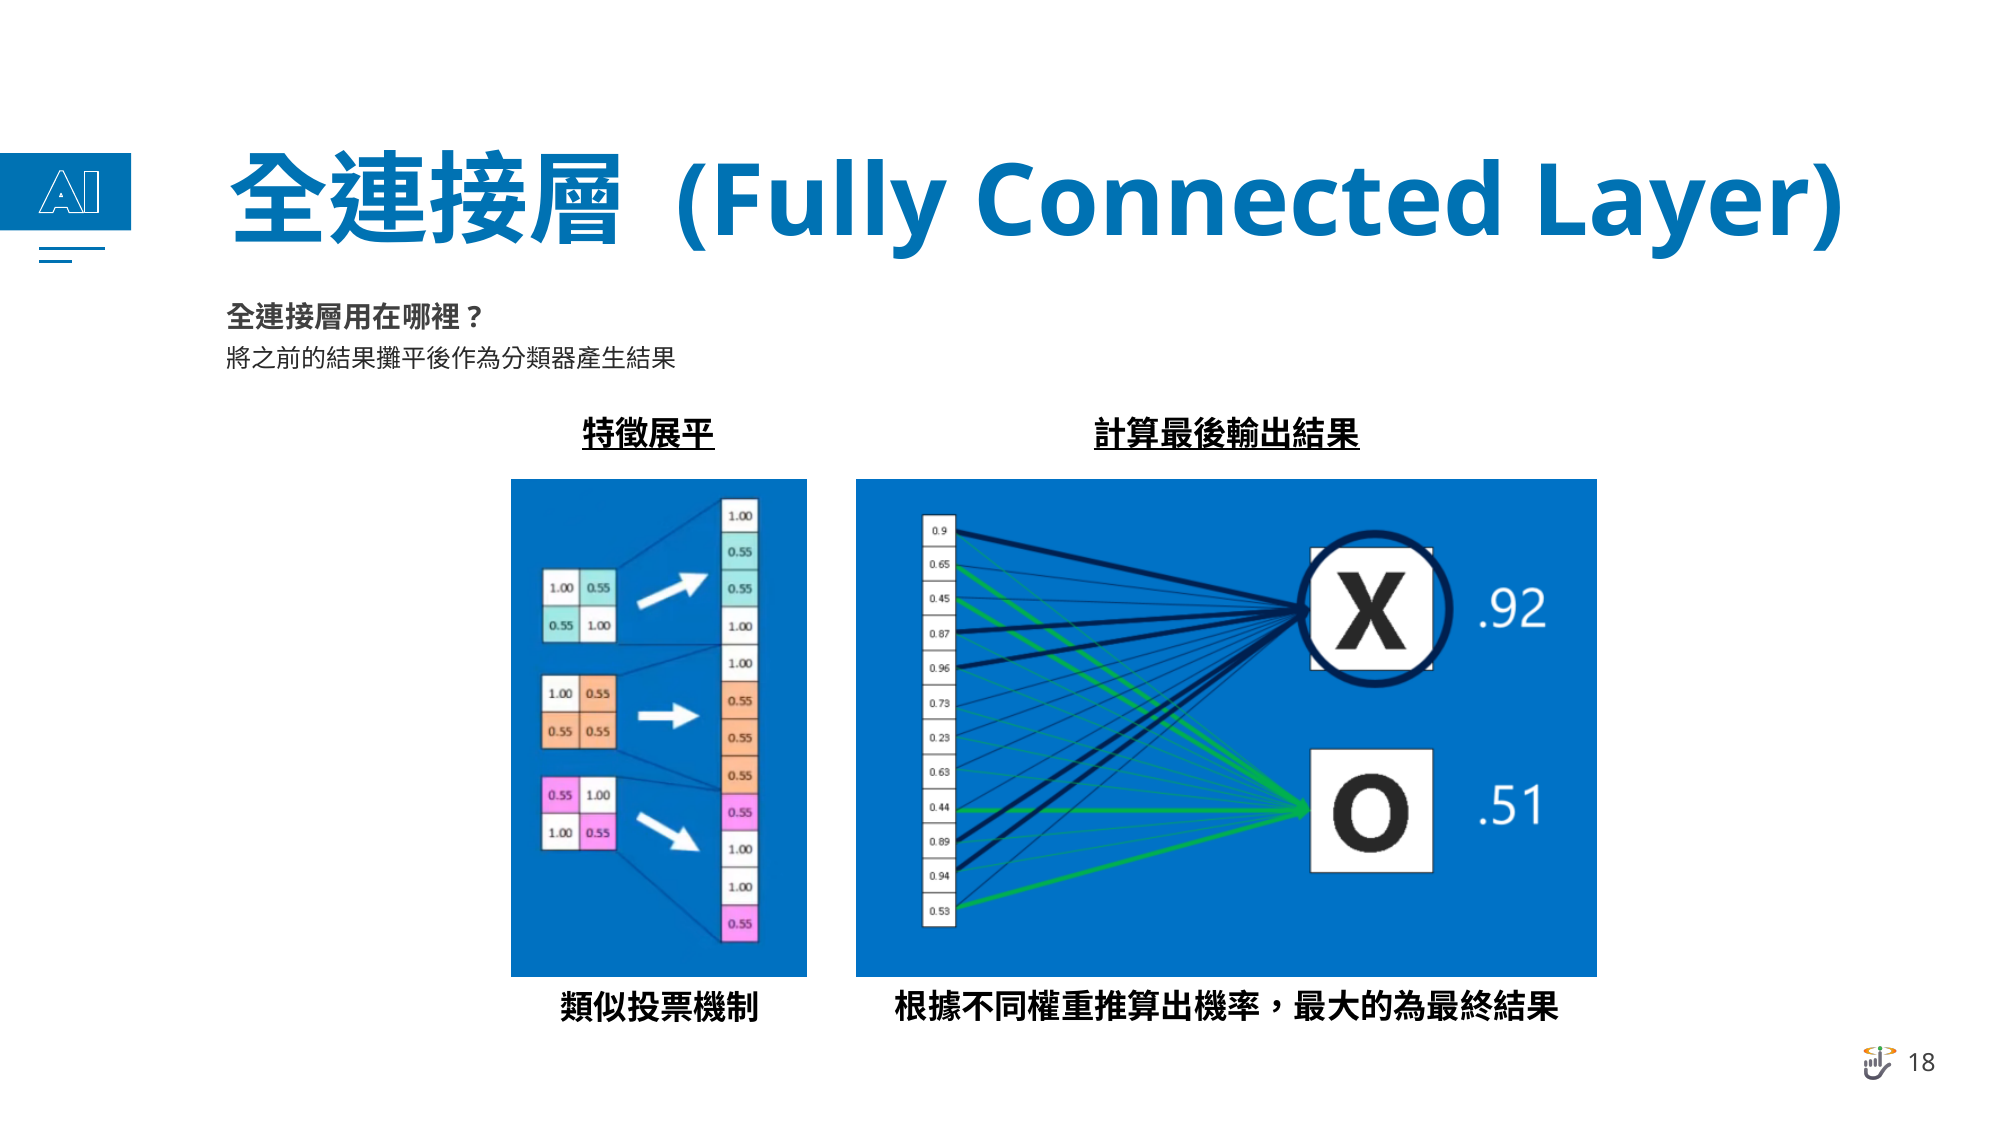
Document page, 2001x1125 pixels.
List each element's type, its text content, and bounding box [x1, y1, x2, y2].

picture [856, 479, 1597, 977]
text_box 類似投票機制 [545, 978, 785, 1034]
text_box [211, 290, 1075, 381]
picture [1863, 1046, 1871, 1080]
text_box 根據不同權重推算出機率，最大的為最終結果 [880, 978, 1622, 1033]
slide_number 18 [1871, 1033, 1972, 1093]
text_box 計算最後輸出結果 [1068, 404, 1385, 460]
title 全連接層 (Fully Connected Layer) [212, 90, 1863, 316]
text_box 特徵展平 [567, 404, 745, 460]
picture [510, 479, 807, 977]
